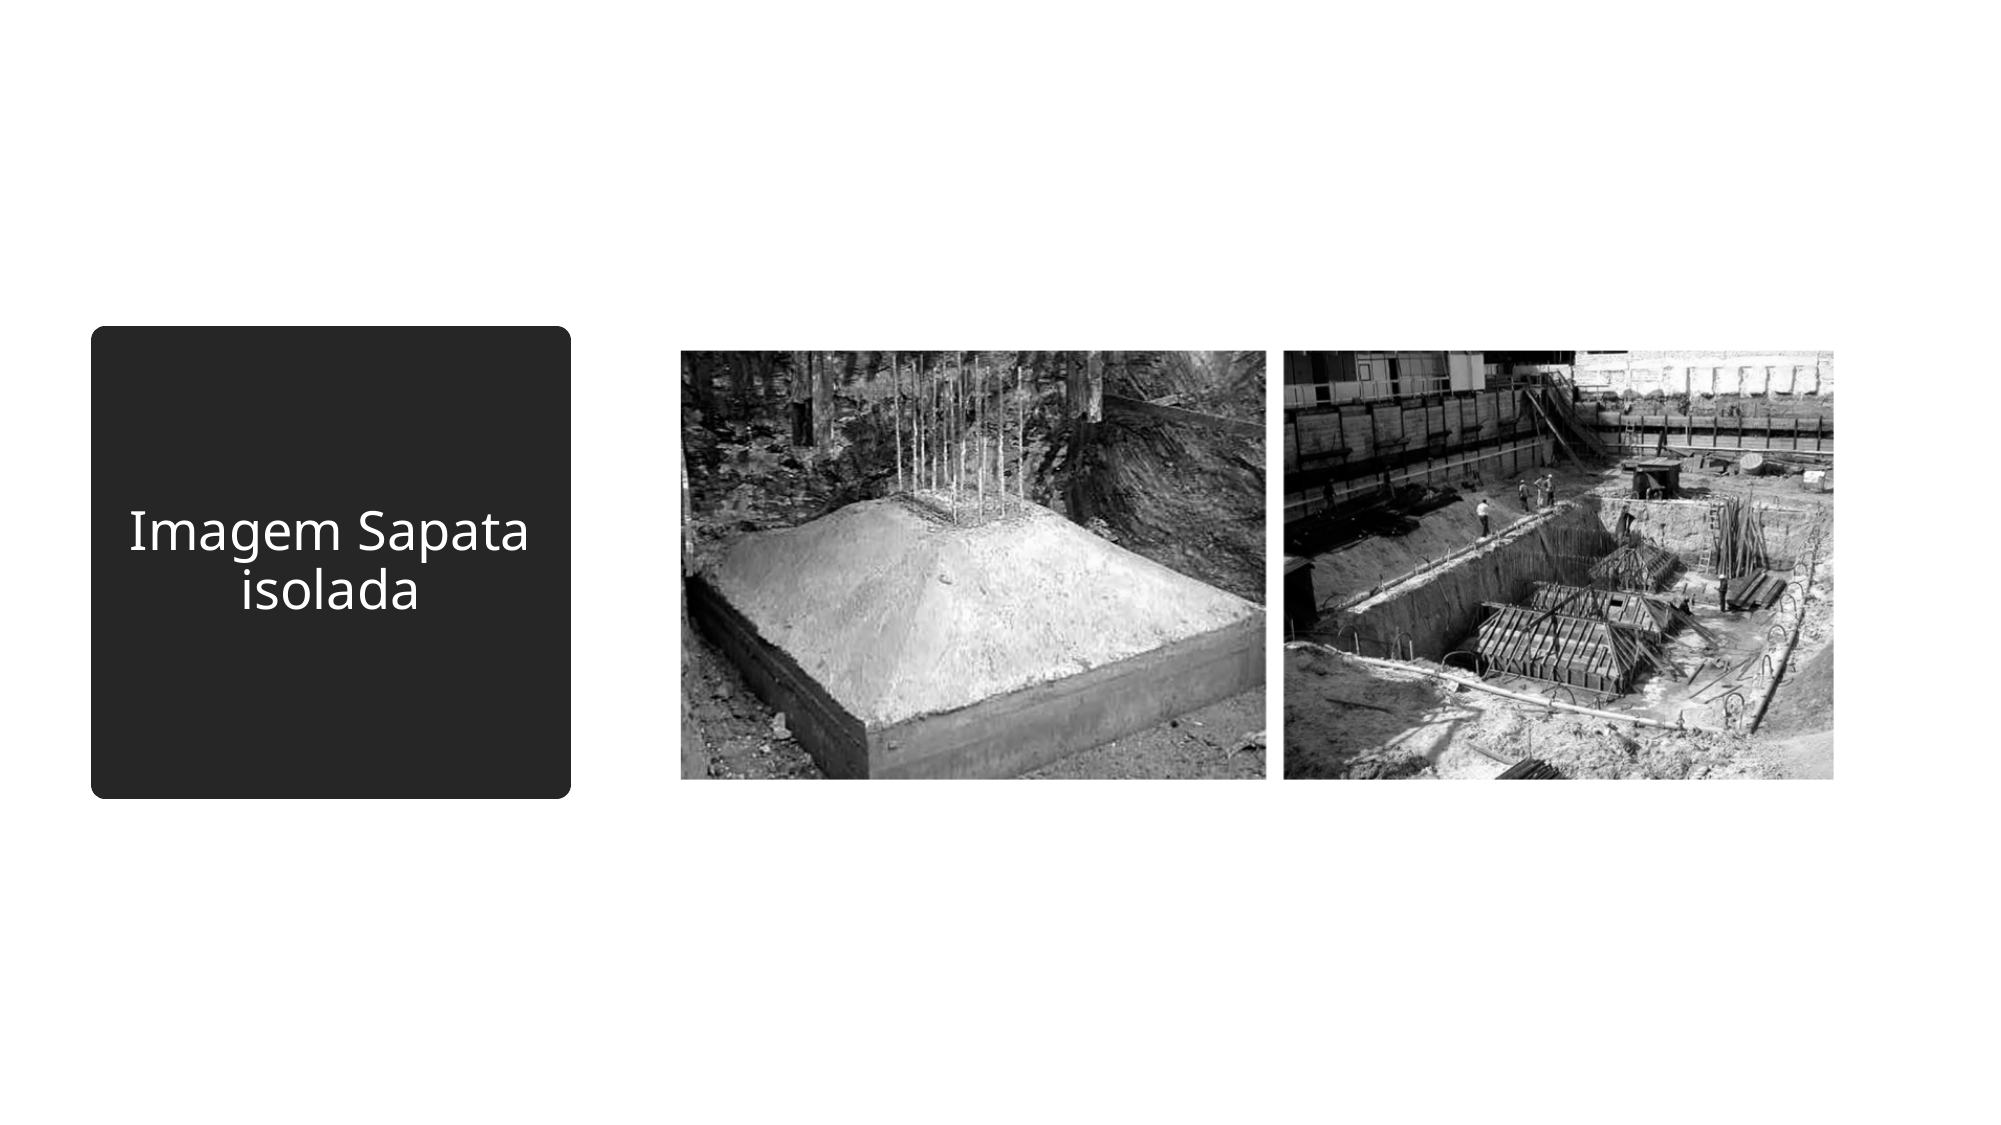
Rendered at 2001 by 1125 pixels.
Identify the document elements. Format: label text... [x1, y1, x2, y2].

title Imagem Sapata isolada [105, 340, 557, 785]
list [662, 336, 1842, 788]
